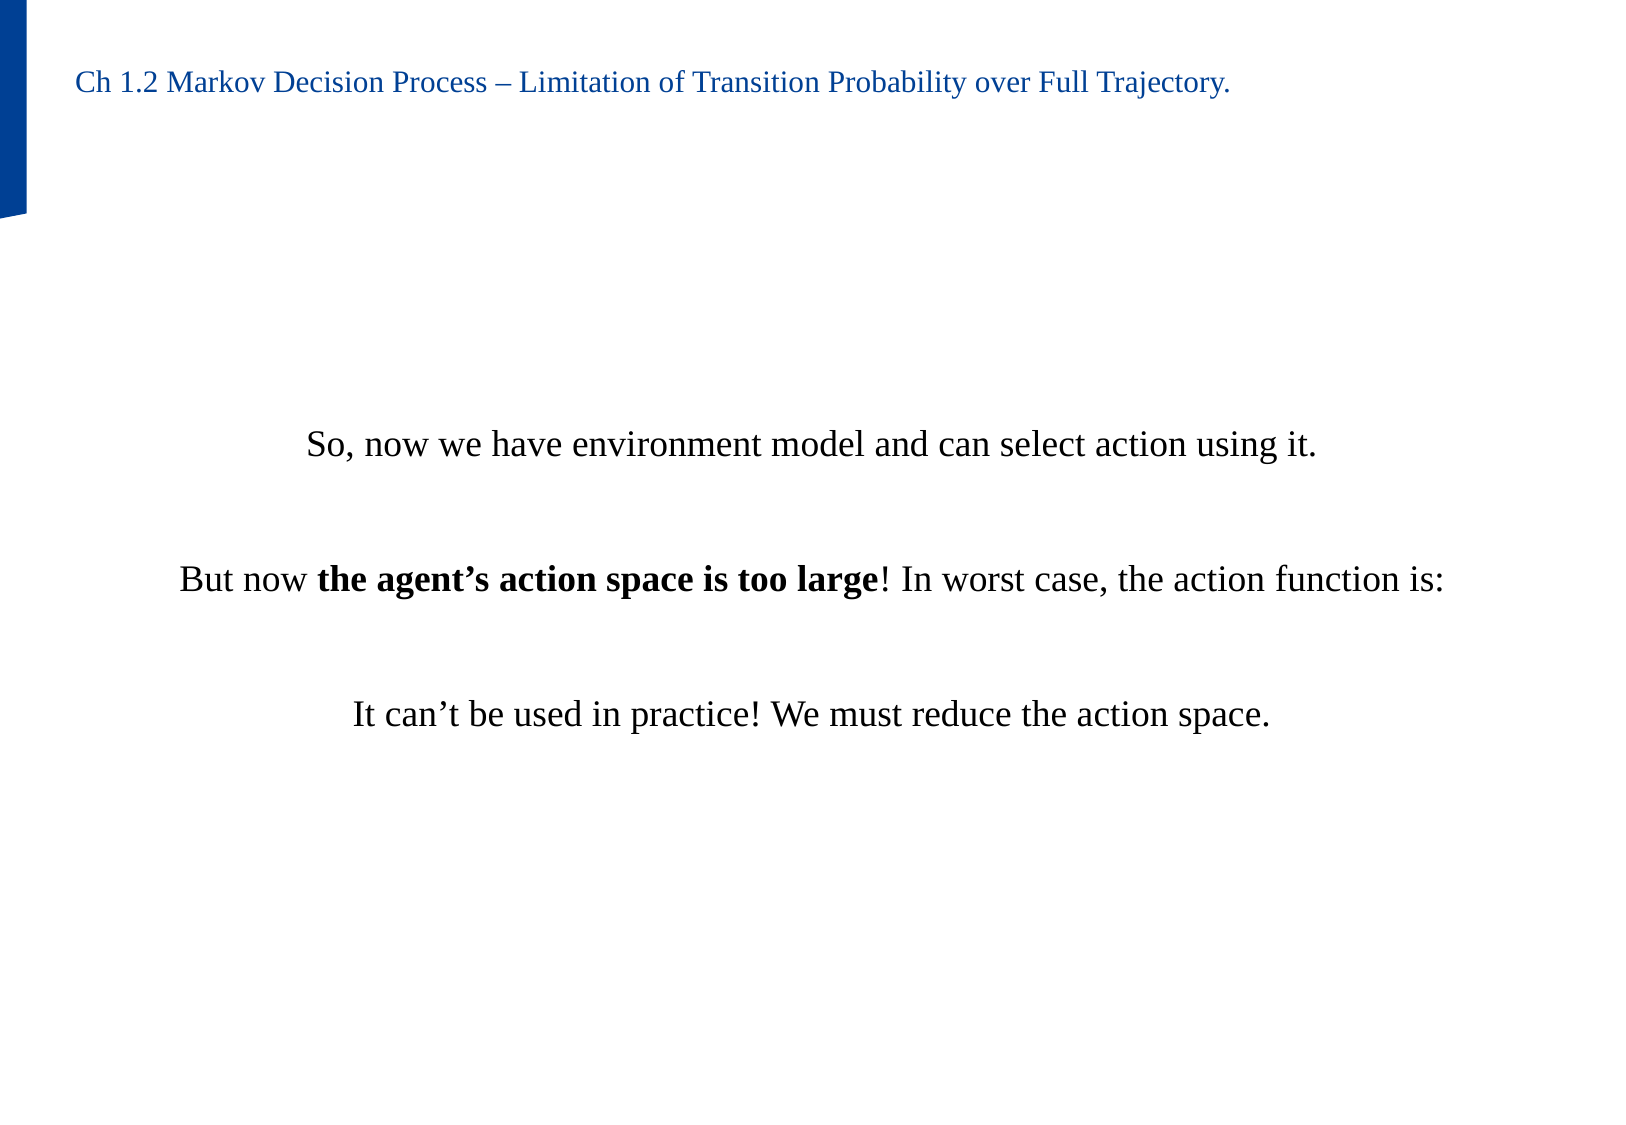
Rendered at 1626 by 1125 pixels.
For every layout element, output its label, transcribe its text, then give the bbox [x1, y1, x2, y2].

text_box [0, 0, 29, 221]
text_box Ch 1.2 Markov Decision Process – Limitation of Transition Probability over Full Trajectory. [60, 54, 1484, 107]
